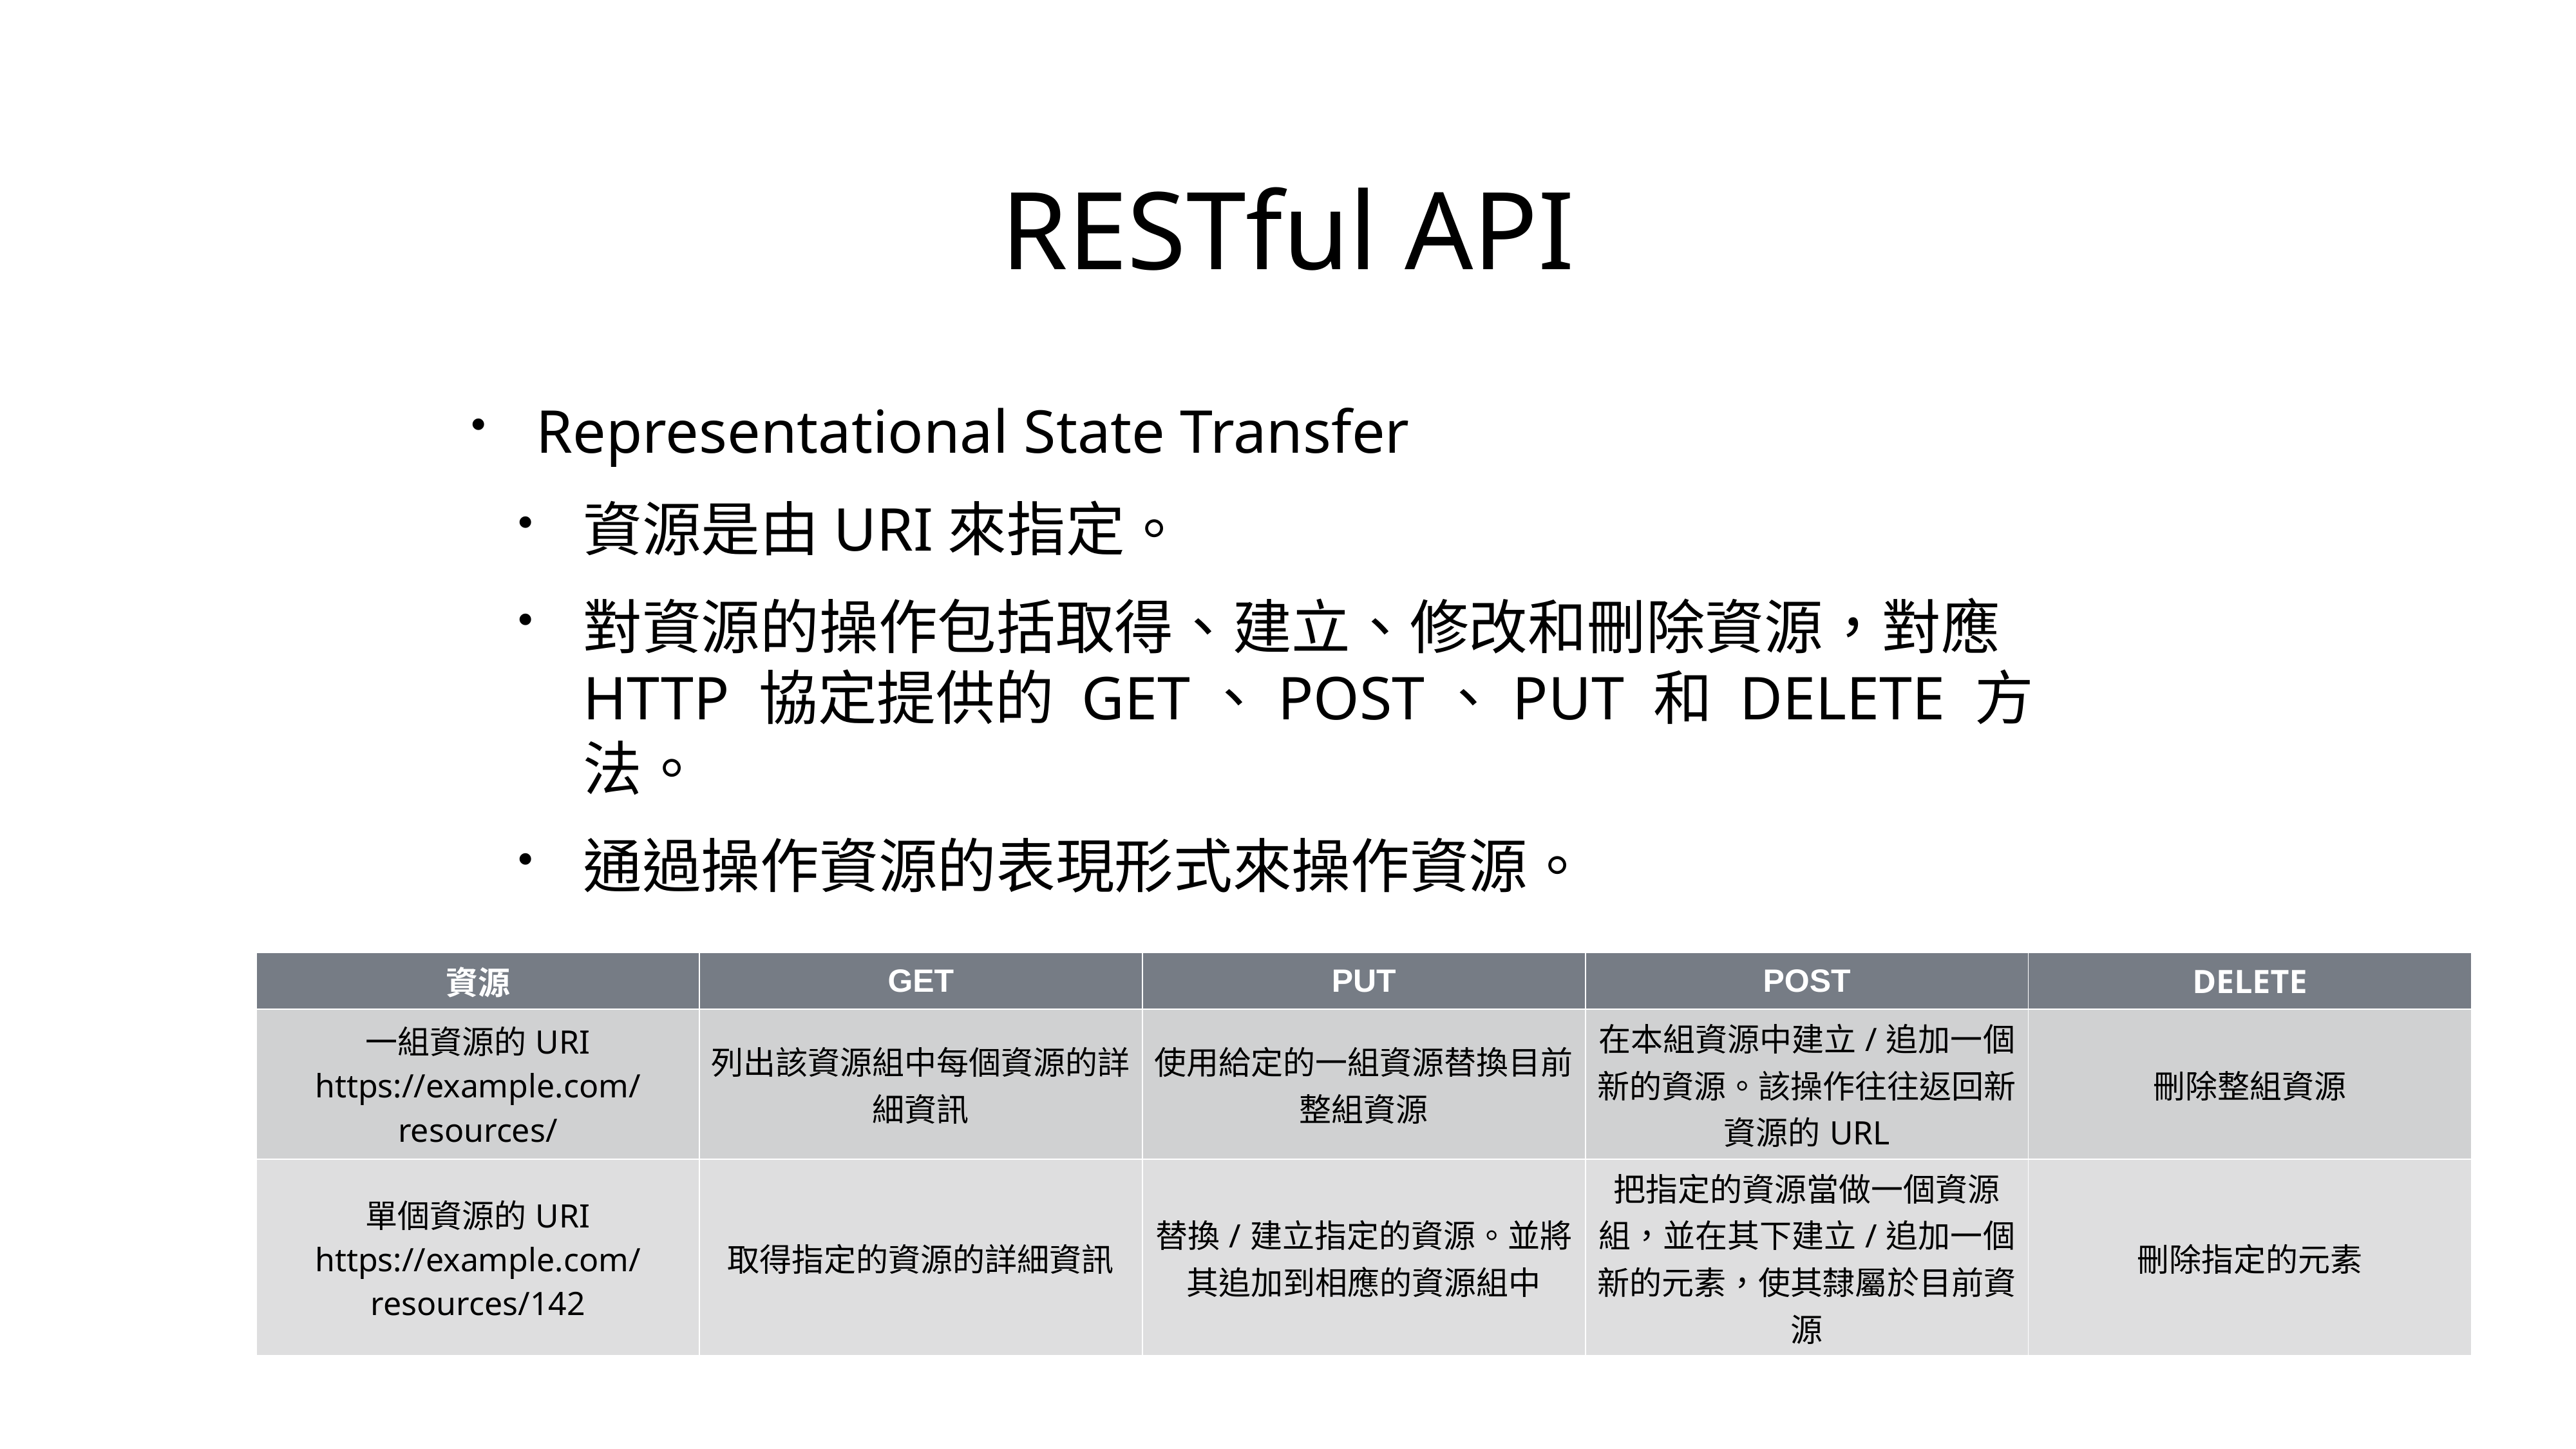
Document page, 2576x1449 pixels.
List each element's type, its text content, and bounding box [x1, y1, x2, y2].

title RESTful API [463, 65, 2113, 386]
table_cell 取得指定的資源的詳細資訊 [700, 1160, 1142, 1355]
table_cell 列出該資源組中每個資源的詳細資訊 [700, 1010, 1142, 1159]
table_cell 替換/建立指定的資源。並將其追加到相應的資源組中 [1143, 1160, 1585, 1355]
table_cell 使用給定的一組資源替換目前整組資源 [1143, 1010, 1585, 1159]
table_cell 刪除指定的元素 [2029, 1160, 2471, 1355]
table_cell 刪除整組資源 [2029, 1010, 2471, 1159]
table_header 資源 [257, 953, 699, 1009]
table_header POST [1586, 953, 2028, 1009]
table_cell 把指定的資源當做一個資源組，並在其下建立/追加一個新的元素，使其隸屬於目前資源 [1586, 1160, 2028, 1355]
table_cell 在本組資源中建立/追加一個新的資源。該操作往往返回新資源的URL [1586, 1010, 2028, 1159]
table_cell 一組資源的URI https://example.com/resources/ [257, 1010, 699, 1159]
table_header DELETE [2029, 953, 2471, 1009]
table_cell 單個資源的URI https://example.com/resources/142 [257, 1160, 699, 1355]
table_header PUT [1143, 953, 1585, 1009]
table_header GET [700, 953, 1142, 1009]
list Representational State Transfer 資源是由URI來指定。 對資源的操作包括取得、建立、修改和刪除資源，對應HTTP 協定提供的 GET、POST、PUT 和 DELETE 方法。 通過操作資源的表現形式來操作資源。 [463, 386, 2113, 952]
